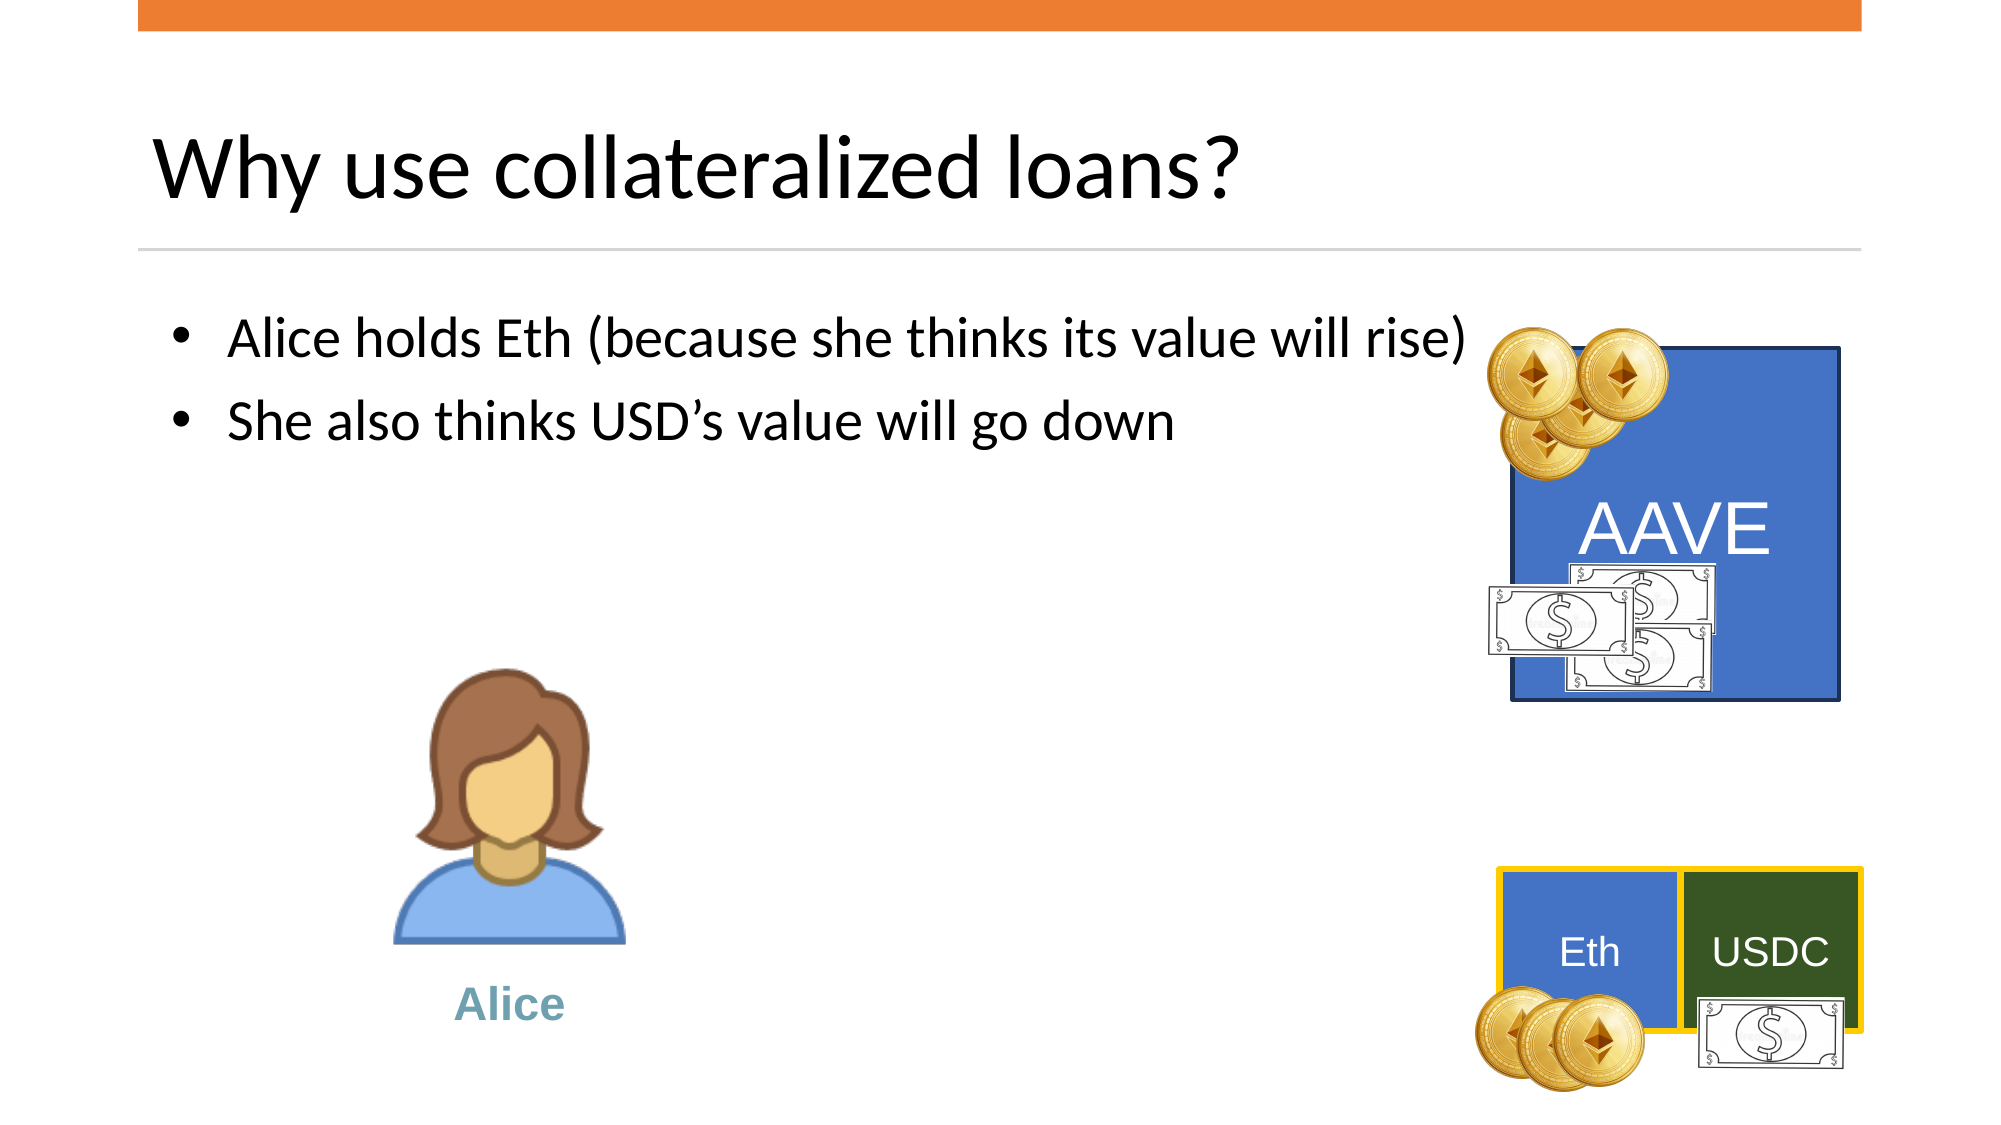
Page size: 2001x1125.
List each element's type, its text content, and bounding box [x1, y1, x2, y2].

text_box [138, 0, 1862, 32]
text_box USDC [1678, 867, 1863, 1033]
text_box [138, 248, 1862, 252]
text_box Eth [1497, 867, 1678, 1033]
title Why use collateralized loans? [137, 59, 1863, 278]
picture [364, 662, 655, 952]
picture [1696, 997, 1845, 1070]
picture [1487, 562, 1717, 693]
text_box Alice [365, 960, 655, 1038]
picture [1487, 327, 1670, 482]
picture [1475, 985, 1646, 1092]
list Alice holds Eth (because she thinks its value will rise) She also thinks USD’s value will go down [137, 299, 1863, 1014]
